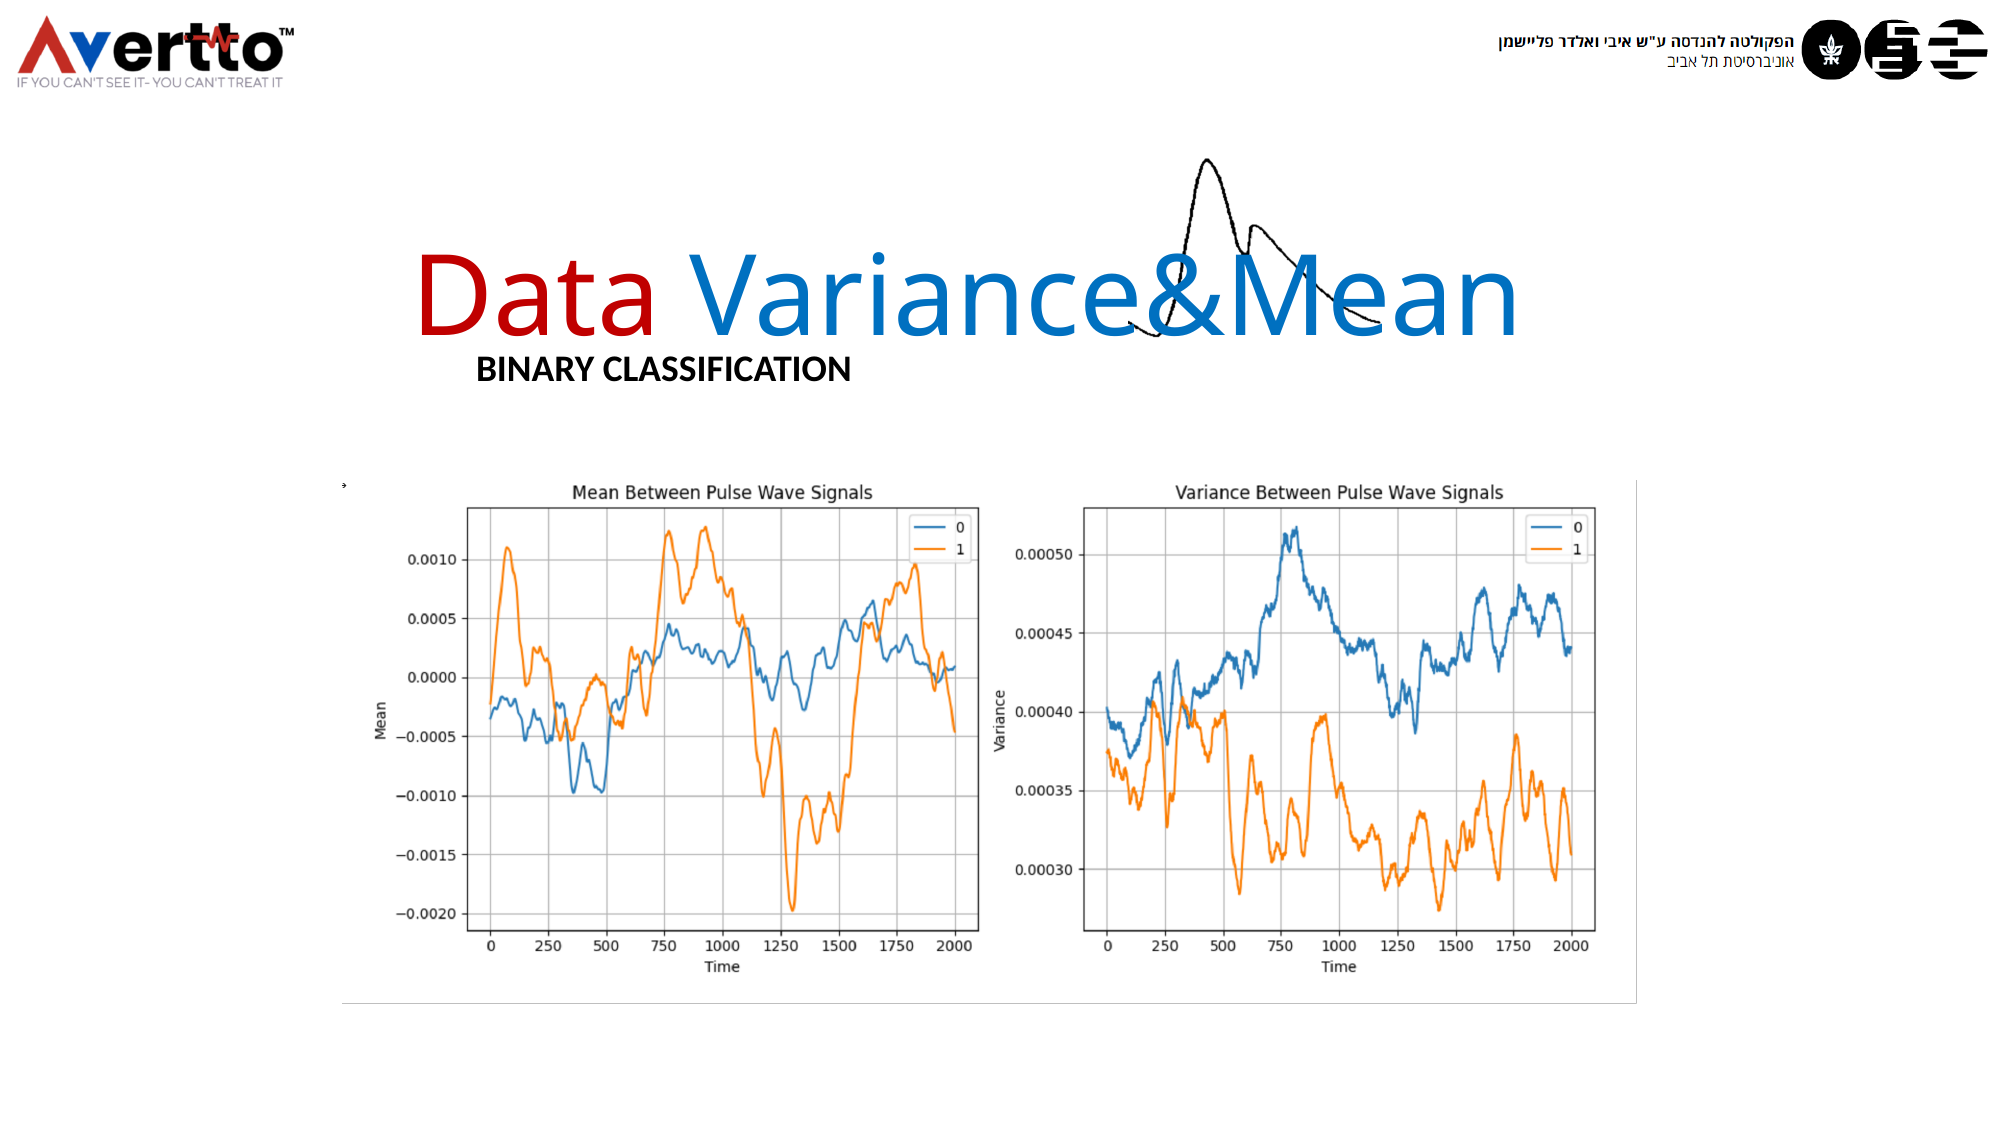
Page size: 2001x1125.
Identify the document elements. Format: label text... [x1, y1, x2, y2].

picture [6, 0, 304, 100]
picture [342, 480, 1637, 1004]
picture [1125, 119, 1411, 353]
text_box BINARY CLASSIFICATION [461, 336, 904, 397]
picture [1492, 12, 1994, 88]
text_box Data Variance&Mean [342, 215, 1622, 366]
